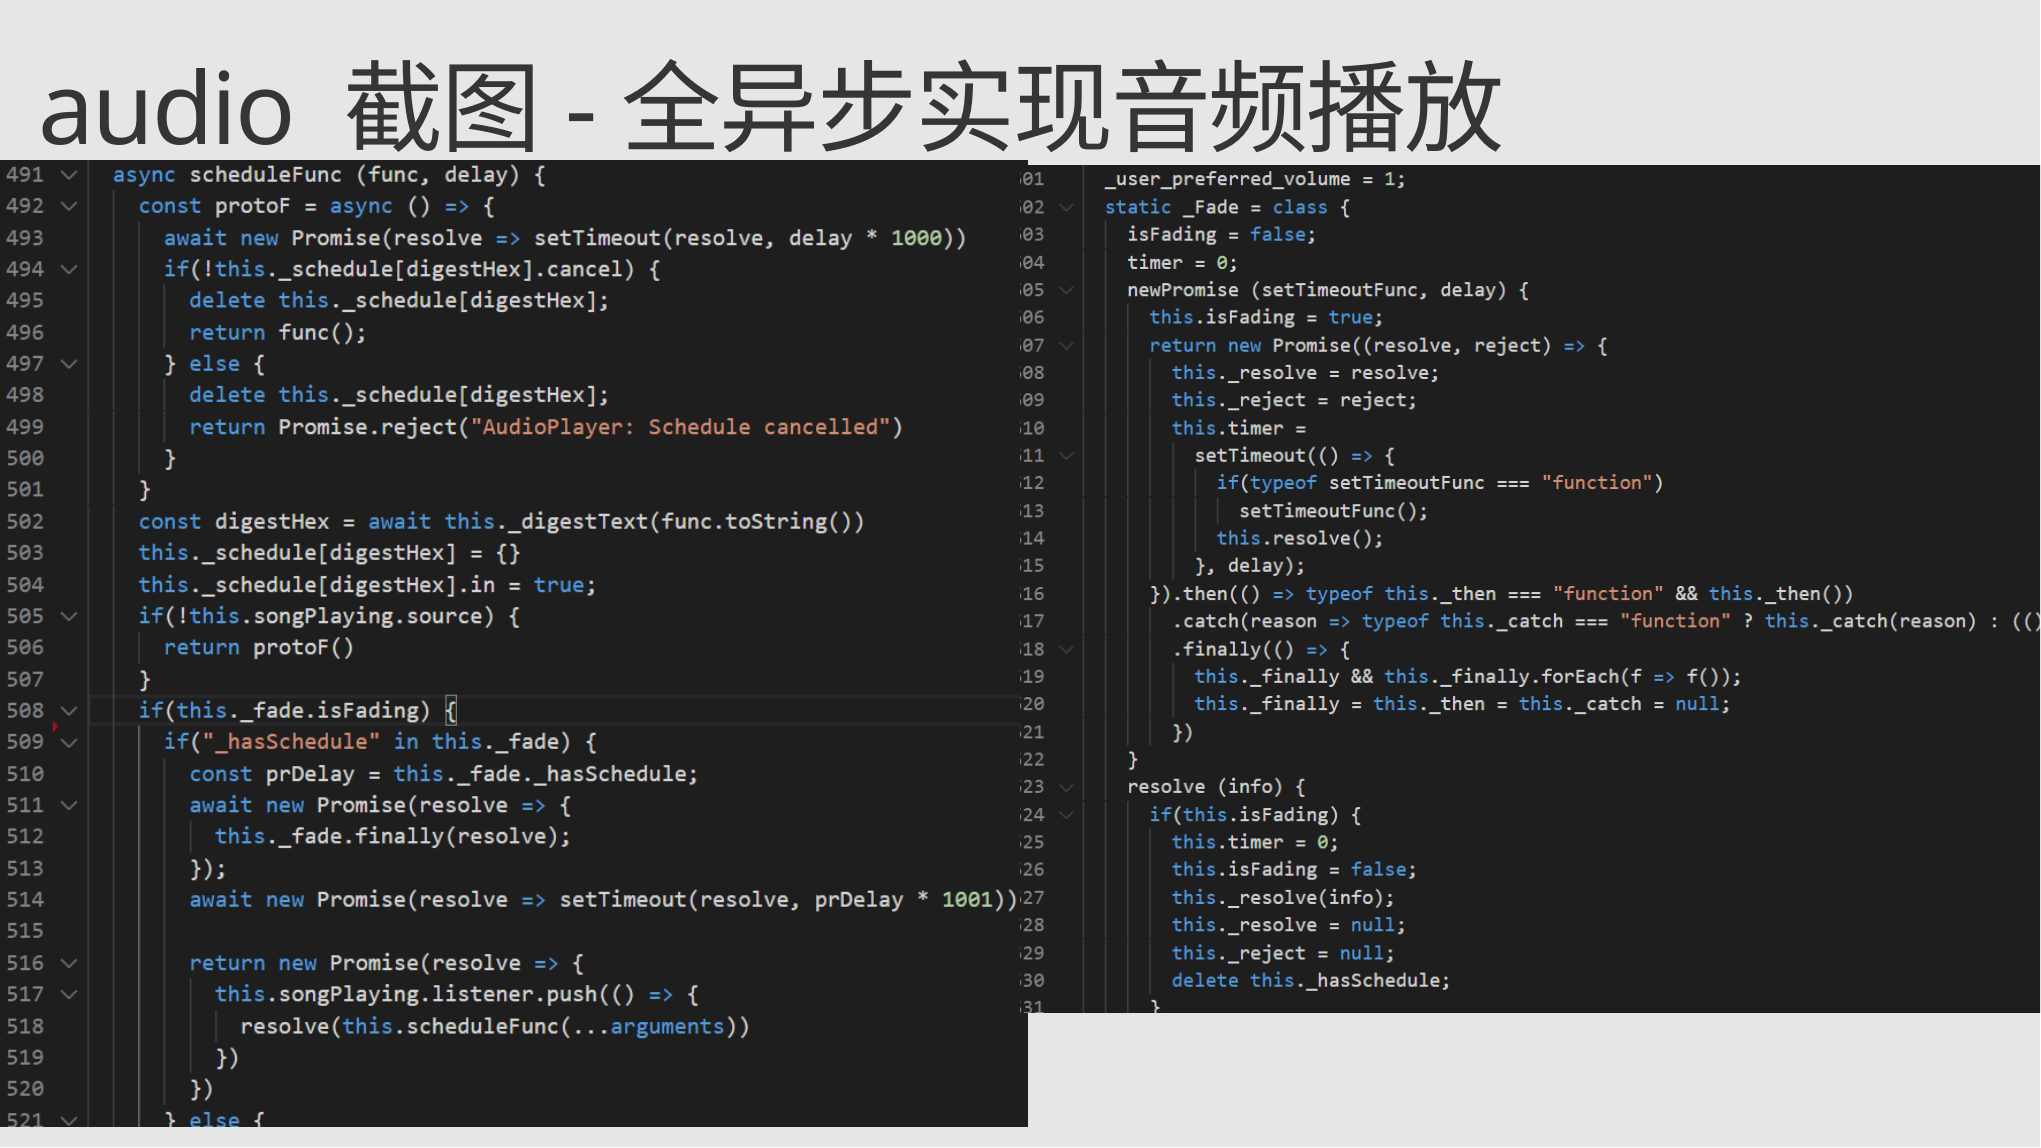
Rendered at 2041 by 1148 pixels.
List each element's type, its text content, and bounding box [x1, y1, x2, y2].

picture [0, 160, 2041, 1127]
text_box audio 截图-全异步实现音频播放 [15, 63, 1950, 161]
